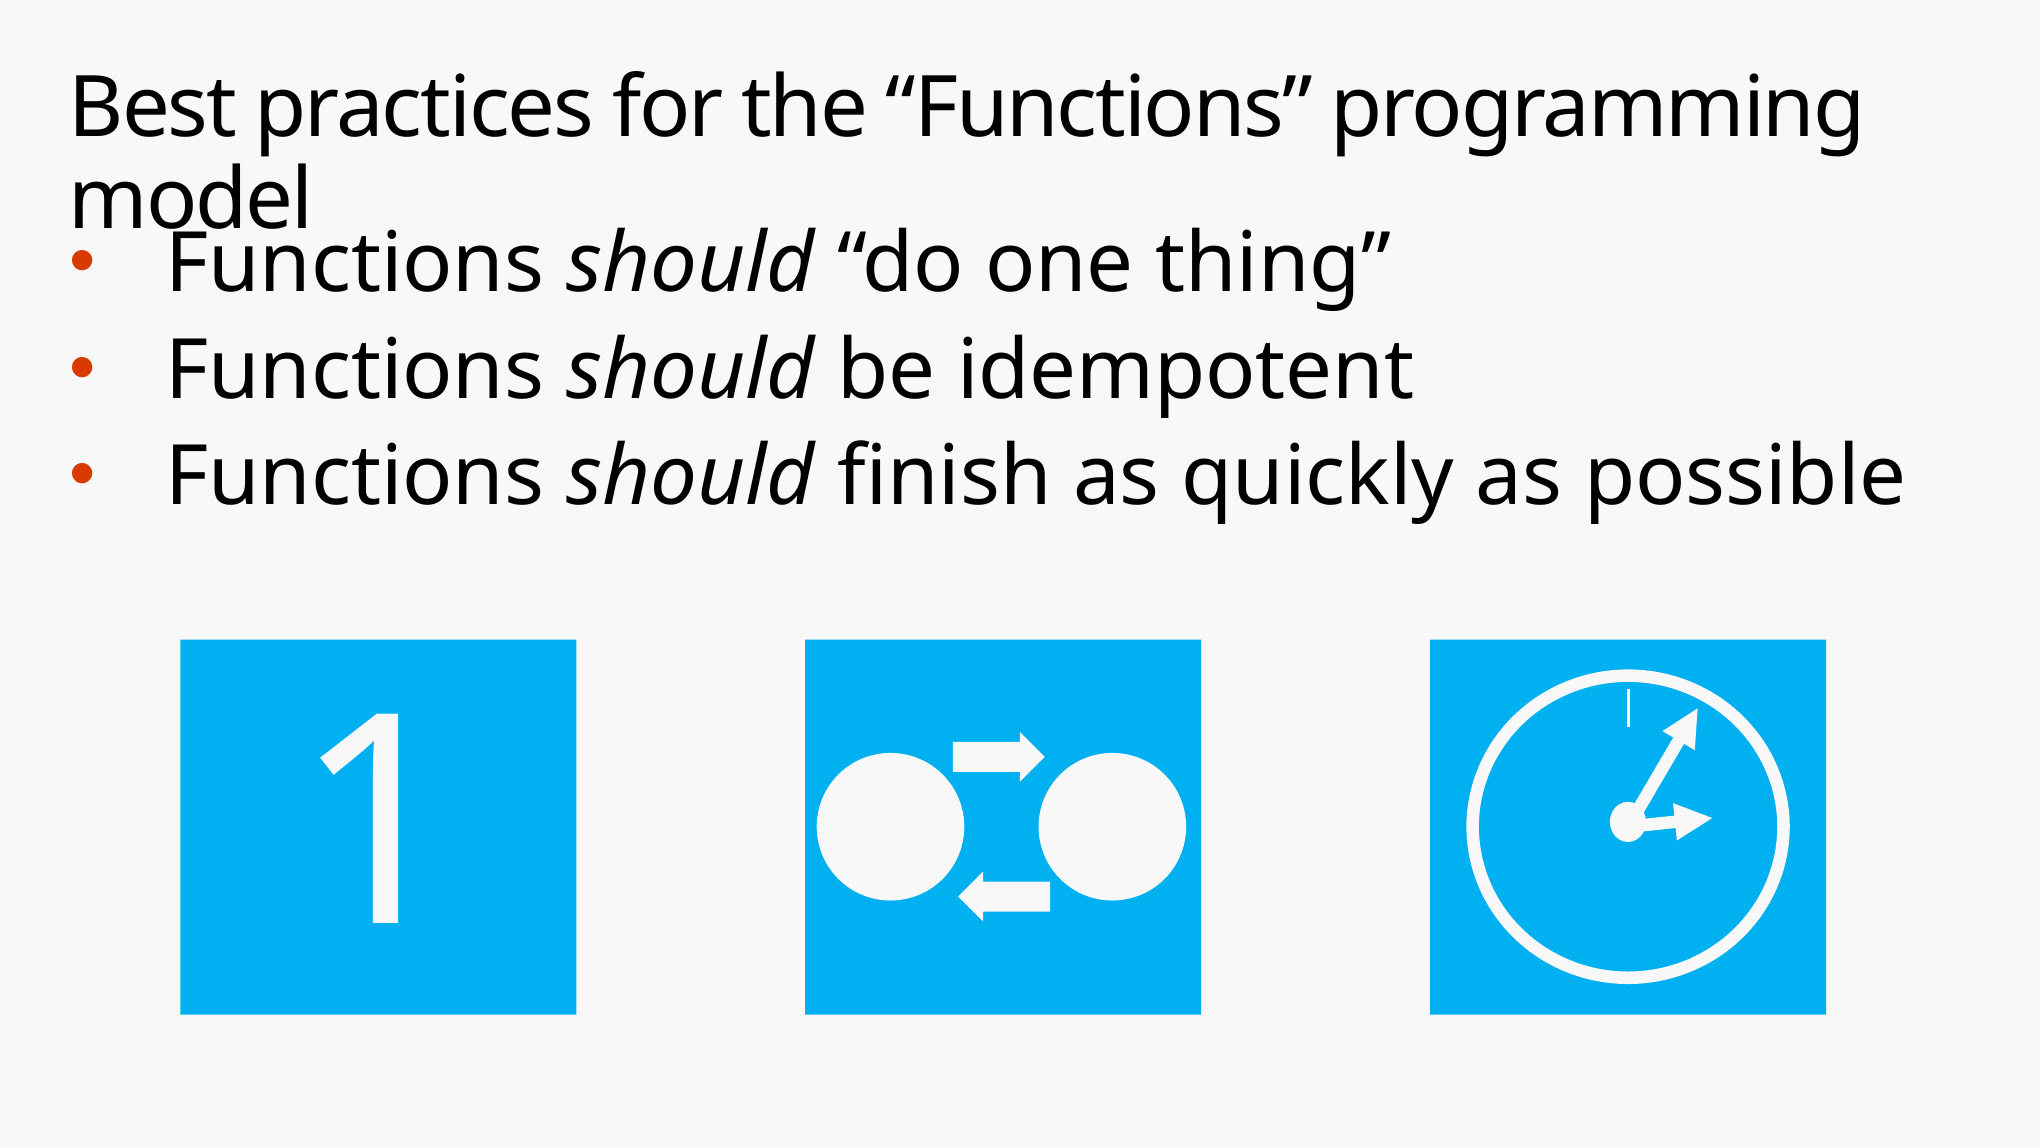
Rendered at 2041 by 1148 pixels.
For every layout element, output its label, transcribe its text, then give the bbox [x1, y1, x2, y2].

text_box [1429, 639, 1827, 1015]
text_box 1 [217, 645, 540, 1011]
list Functions should “do one thing” Functions should be idempotent Functions should finish as quickly as possible [45, 204, 1996, 555]
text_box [816, 668, 1187, 986]
text_box [1471, 674, 1785, 979]
text_box [804, 639, 1202, 1015]
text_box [1627, 708, 1698, 817]
text_box [179, 639, 577, 1015]
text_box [1627, 817, 1713, 827]
text_box [1609, 801, 1646, 842]
title Best practices for the “Functions” programming model [45, 48, 1996, 199]
